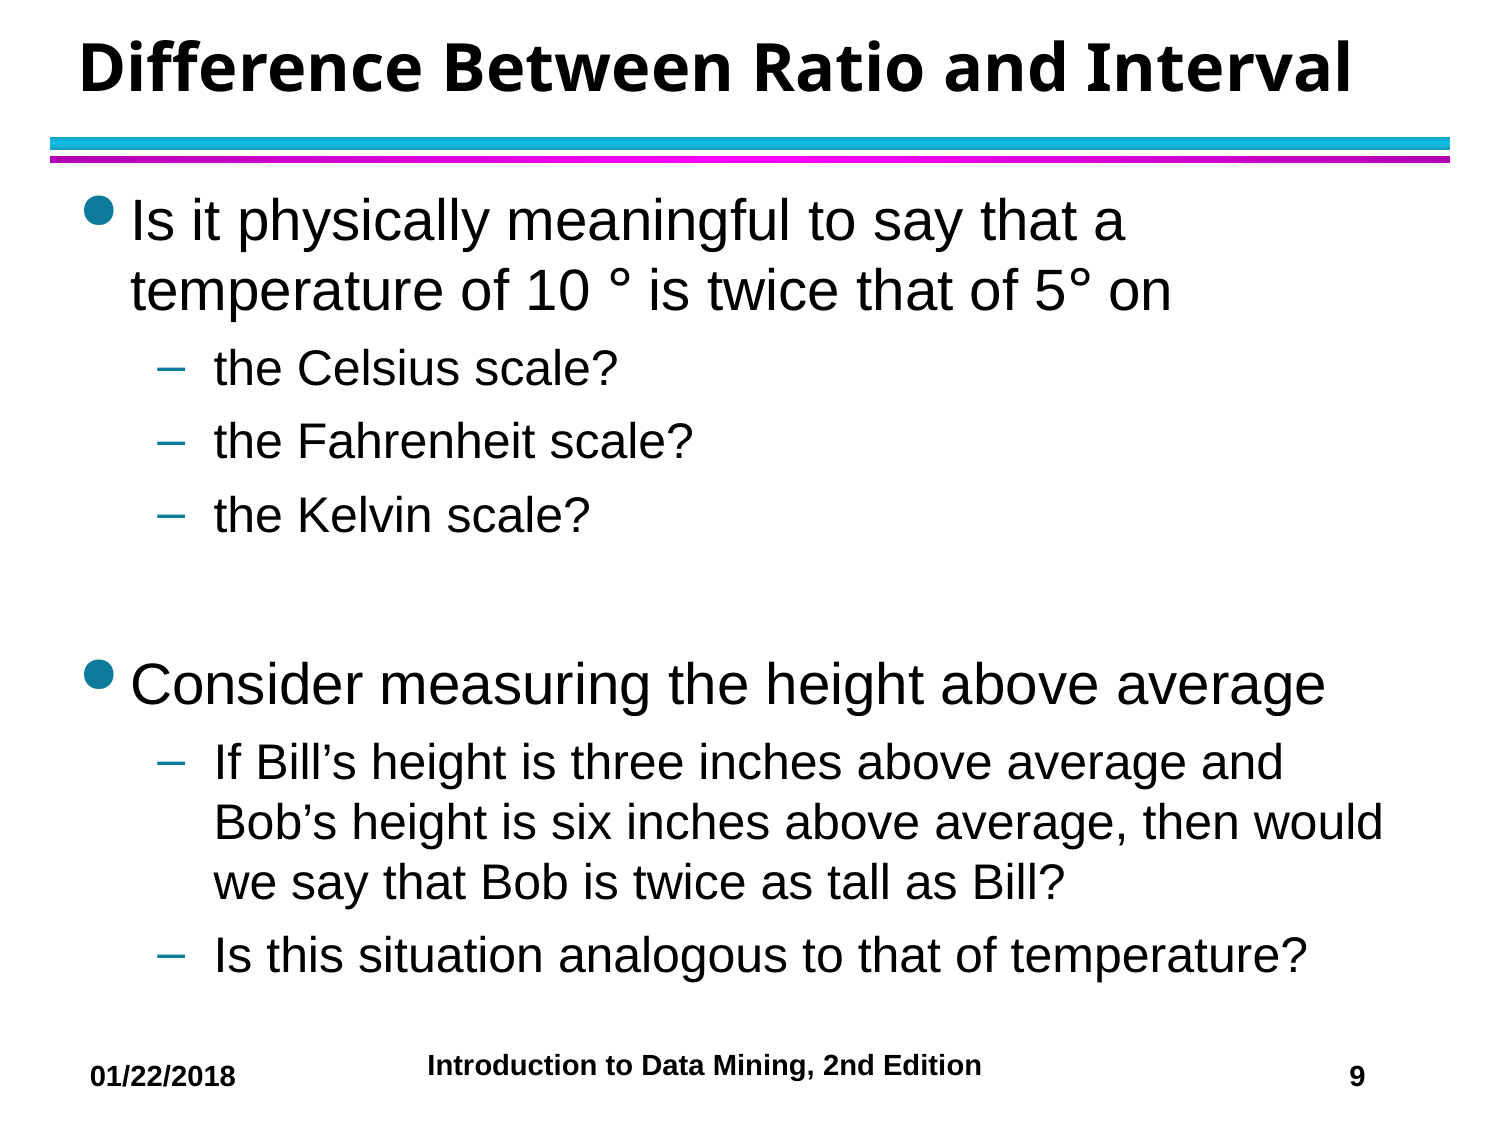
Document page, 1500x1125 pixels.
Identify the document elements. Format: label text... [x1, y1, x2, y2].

list Is it physically meaningful to say that a temperature of 10 ° is twice that of 5° on the Celsius scale? the Fahrenheit scale? the Kelvin scale? Consider measuring the height above average If Bill’s height is three inches above average and Bob’s height is six inches above average, then would we say that Bob is twice as tall as Bill? Is this situation analogous to that of temperature? [67, 174, 1432, 1025]
title Difference Between Ratio and Interval [62, 24, 1421, 113]
